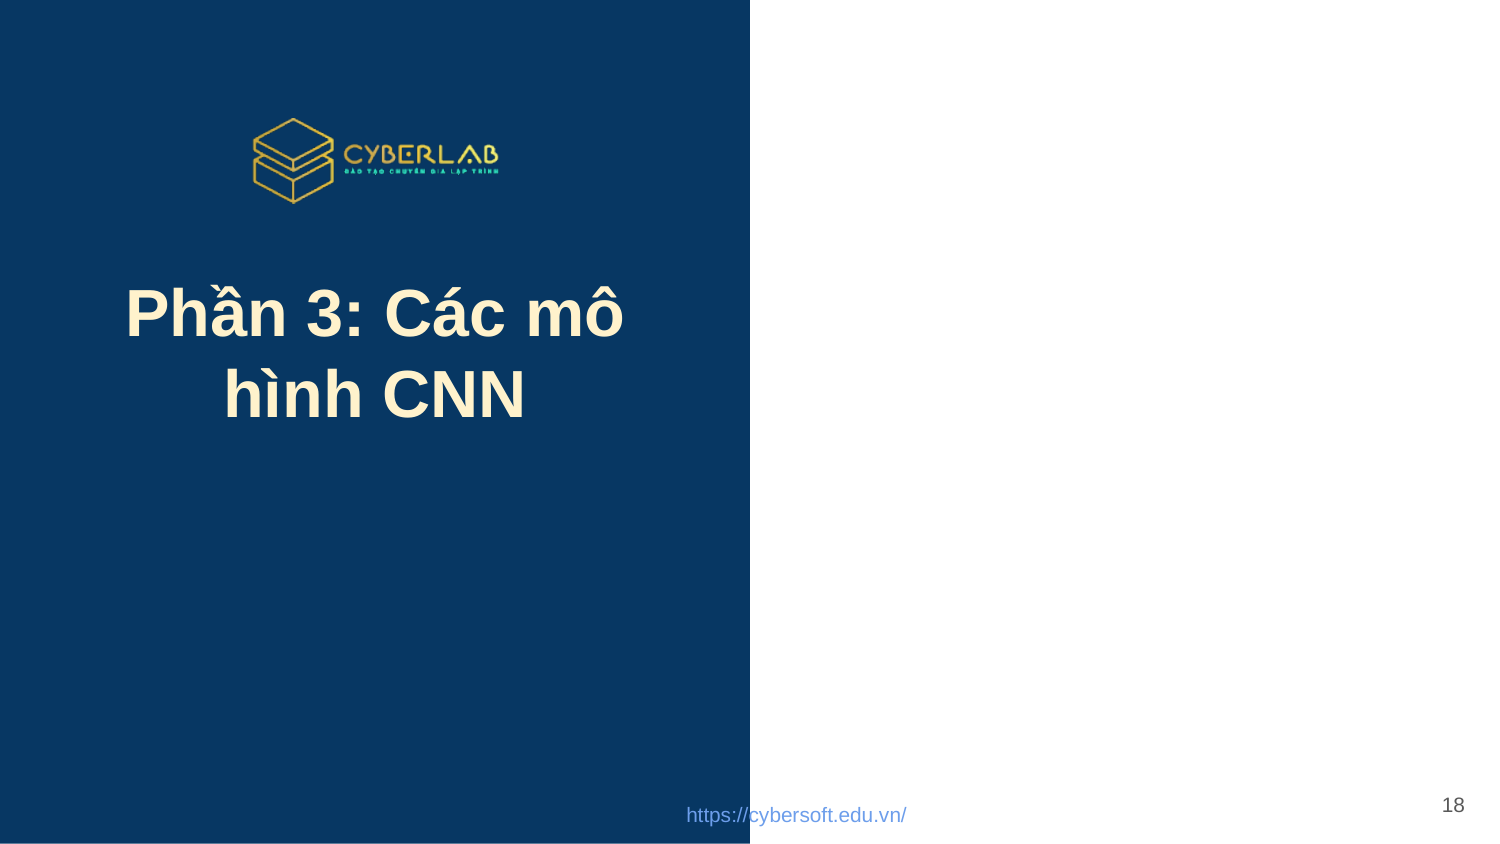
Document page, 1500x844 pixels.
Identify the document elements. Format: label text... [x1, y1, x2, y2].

picture [239, 118, 511, 202]
title Phần 3: Các mô hình CNN [43, 202, 708, 446]
slide_number 18 [1389, 782, 1480, 830]
